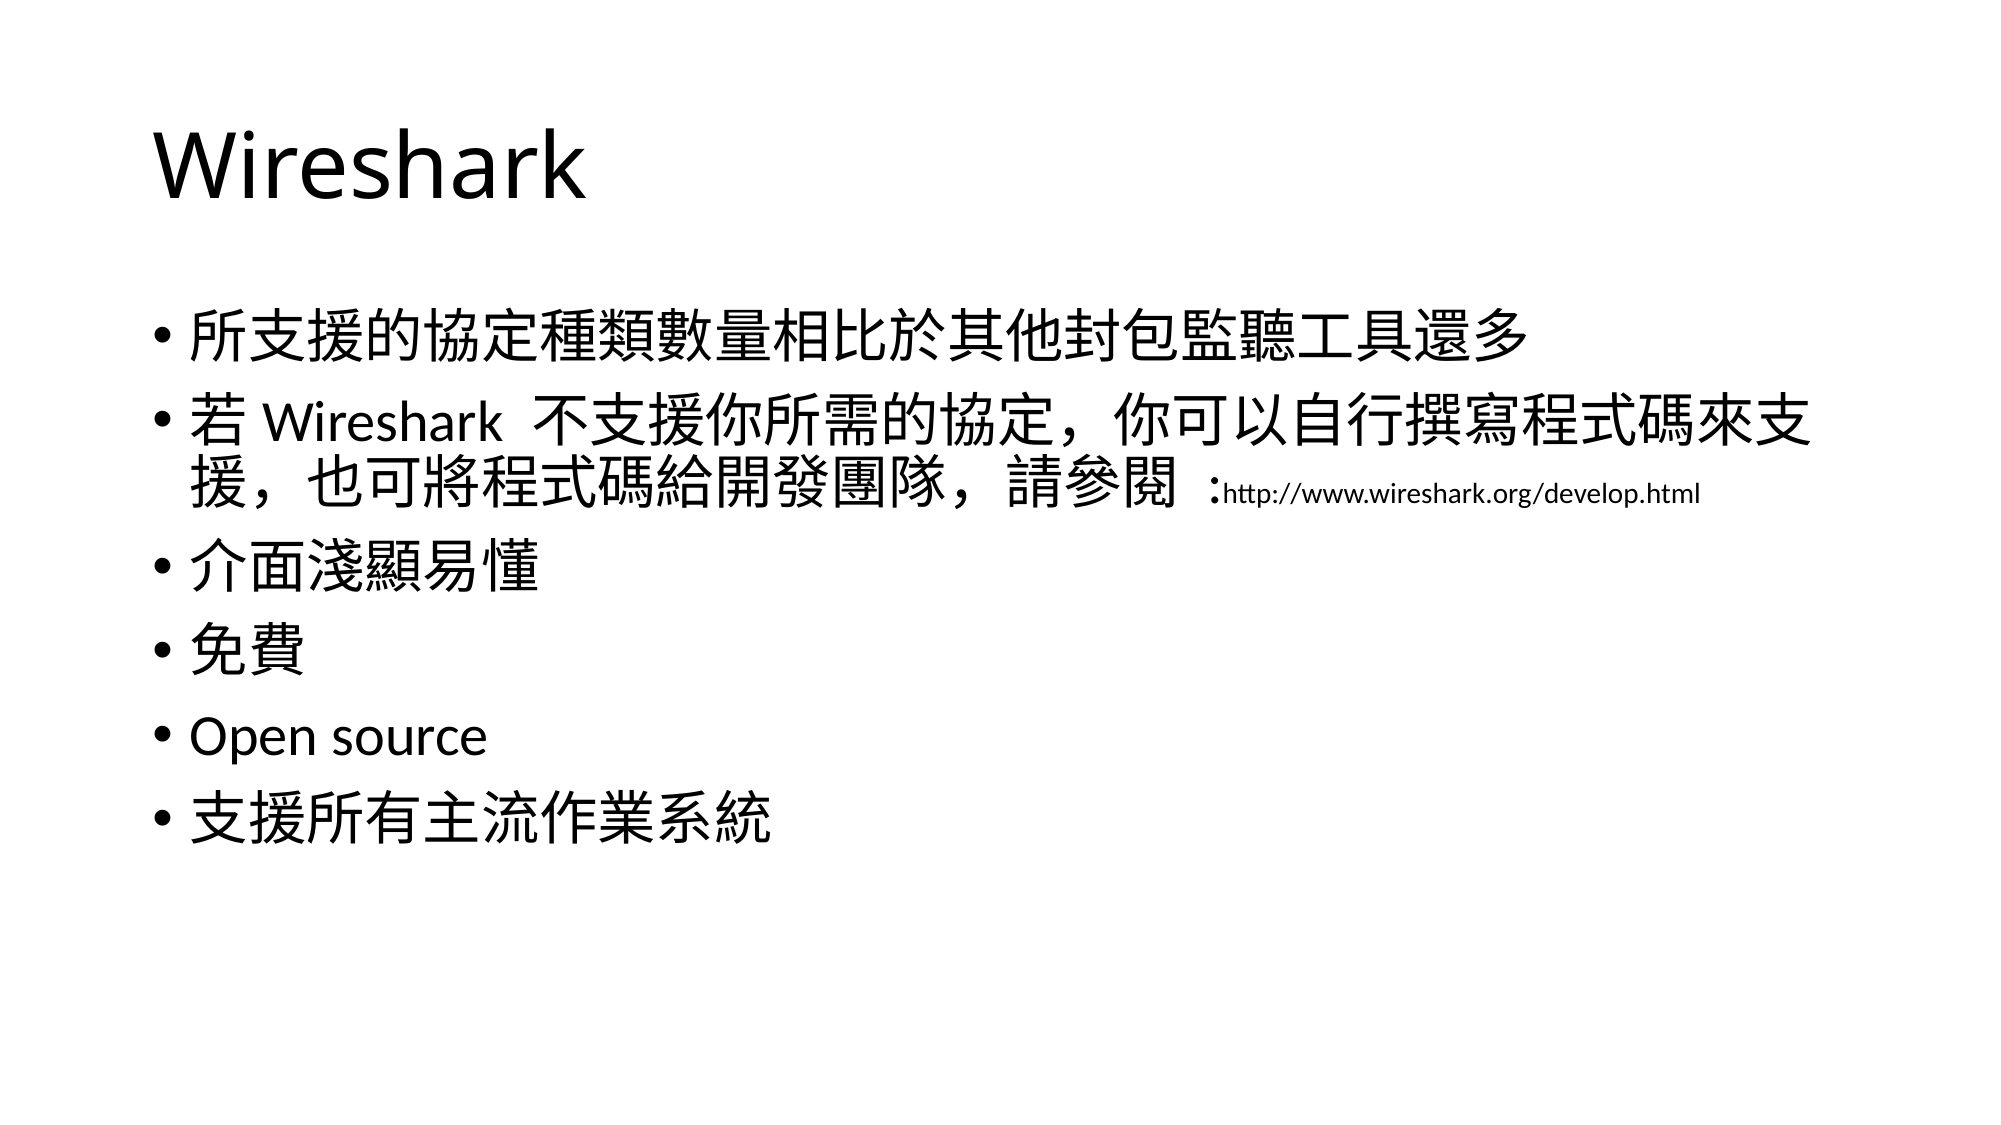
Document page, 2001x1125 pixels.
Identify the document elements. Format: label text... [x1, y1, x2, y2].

title Wireshark [137, 59, 1863, 278]
list 所支援的協定種類數量相比於其他封包監聽工具還多 若Wireshark 不支援你所需的協定，你可以自行撰寫程式碼來支援，也可將程式碼給開發團隊，請參閱 :http://www.wireshark.org/develop.html 介面淺顯易懂 免費 Open source 支援所有主流作業系統 [137, 299, 1863, 1014]
